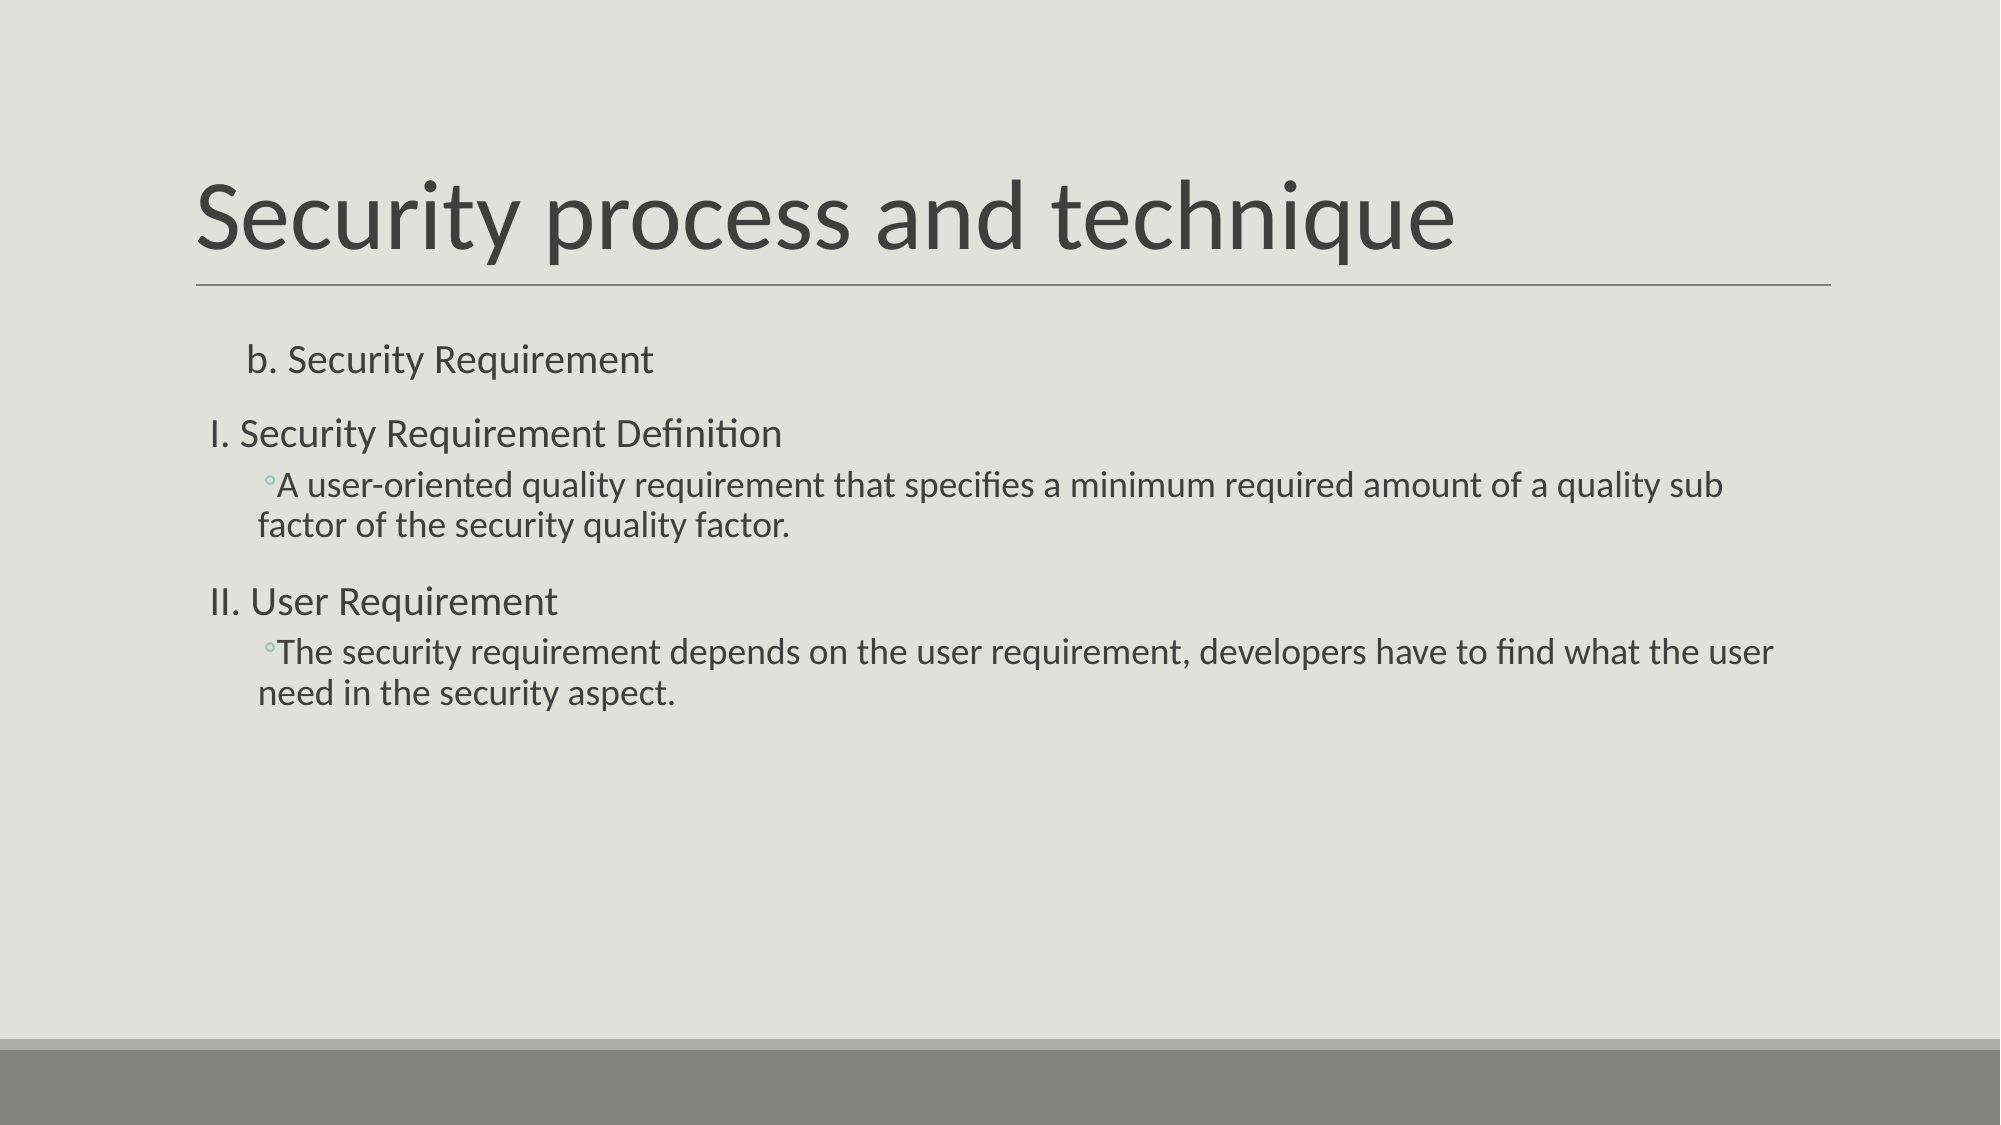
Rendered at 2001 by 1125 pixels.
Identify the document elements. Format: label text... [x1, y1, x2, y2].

list b. Security Requirement I. Security Requirement Definition A user-oriented quality requirement that specifies a minimum required amount of a quality sub factor of the security quality factor. II. User Requirement The security requirement depends on the user requirement, developers have to find what the user need in the security aspect. [180, 322, 1830, 1125]
title Security process and technique [180, 47, 1830, 285]
